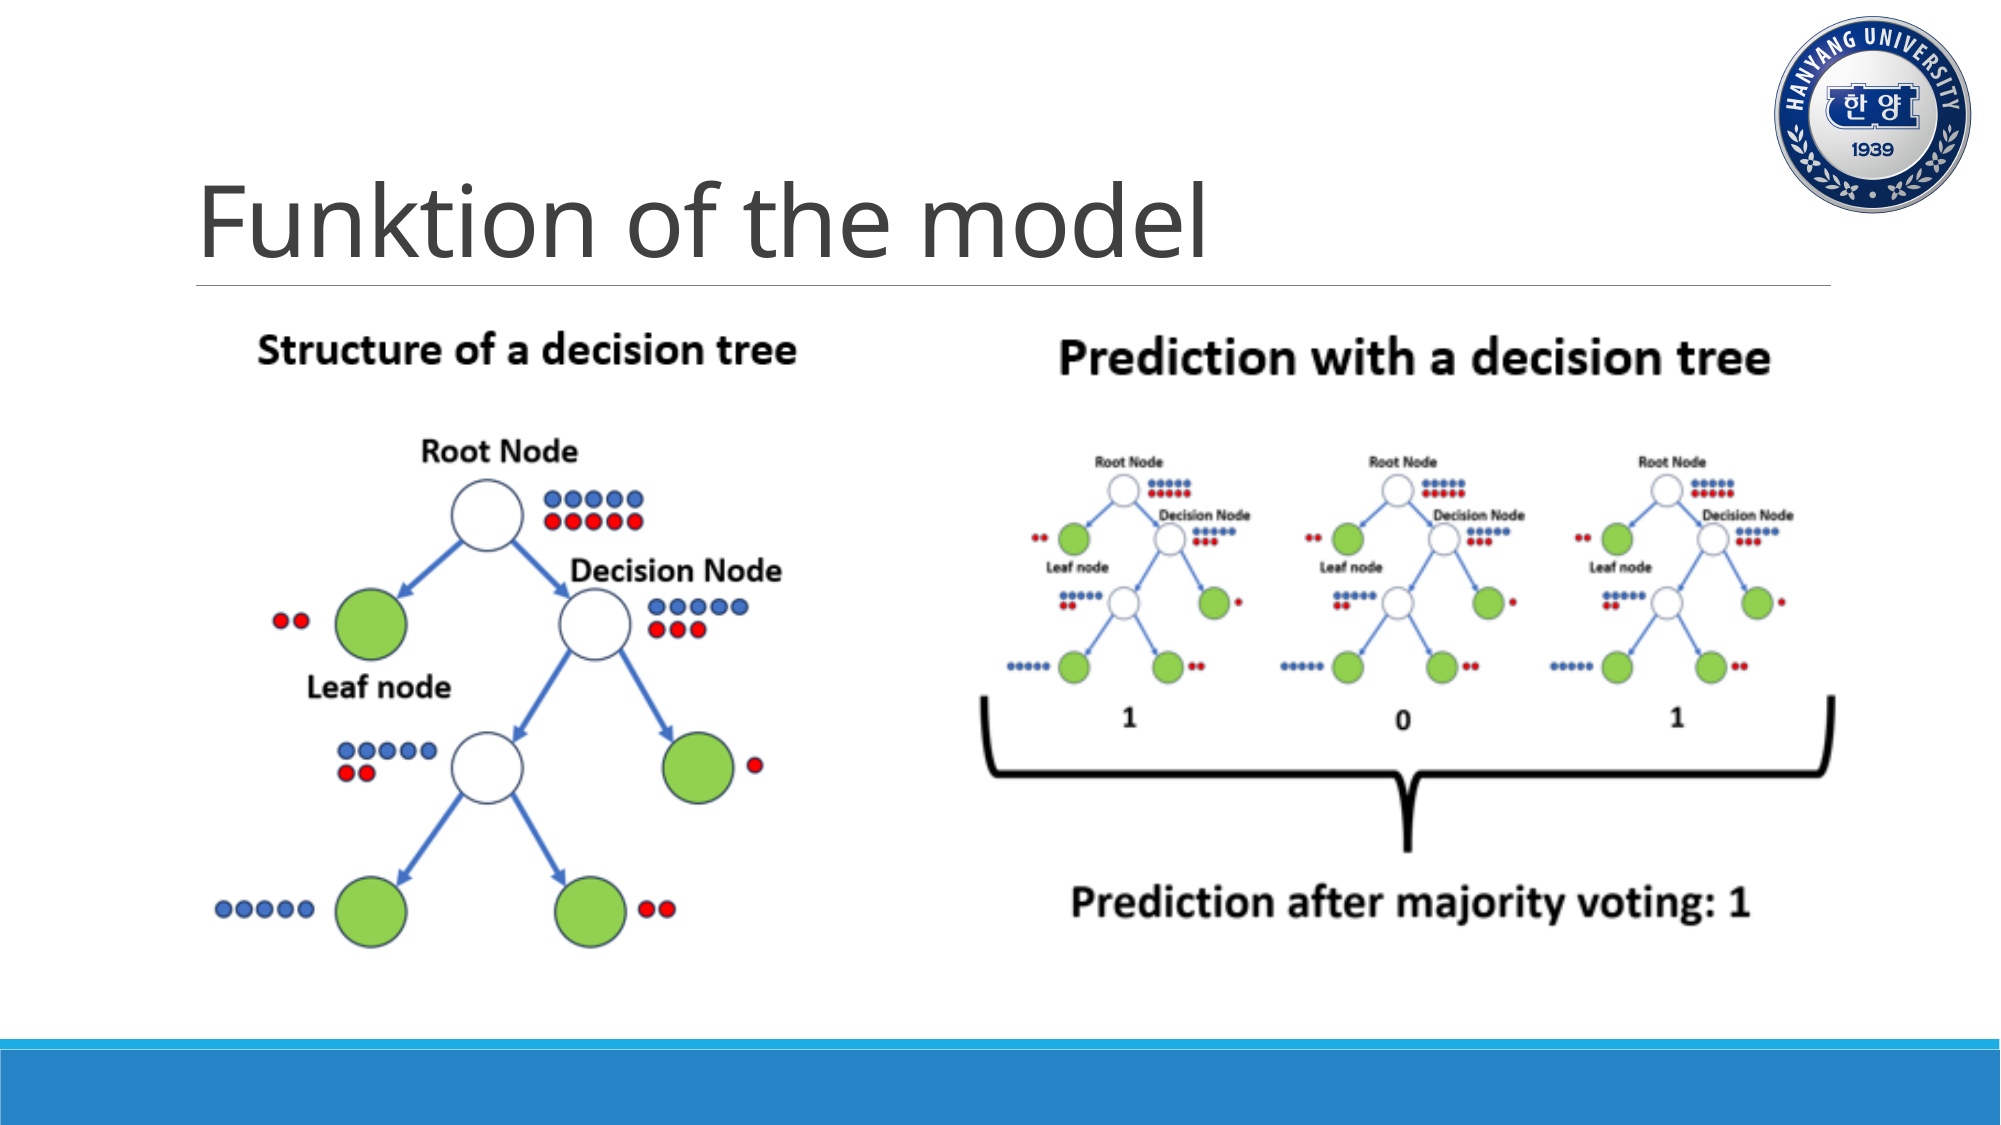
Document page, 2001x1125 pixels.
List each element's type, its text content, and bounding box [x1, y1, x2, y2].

picture [922, 304, 1912, 989]
picture [179, 304, 872, 1025]
title Funktion of the model [180, 47, 1830, 285]
picture [1761, 4, 1977, 223]
